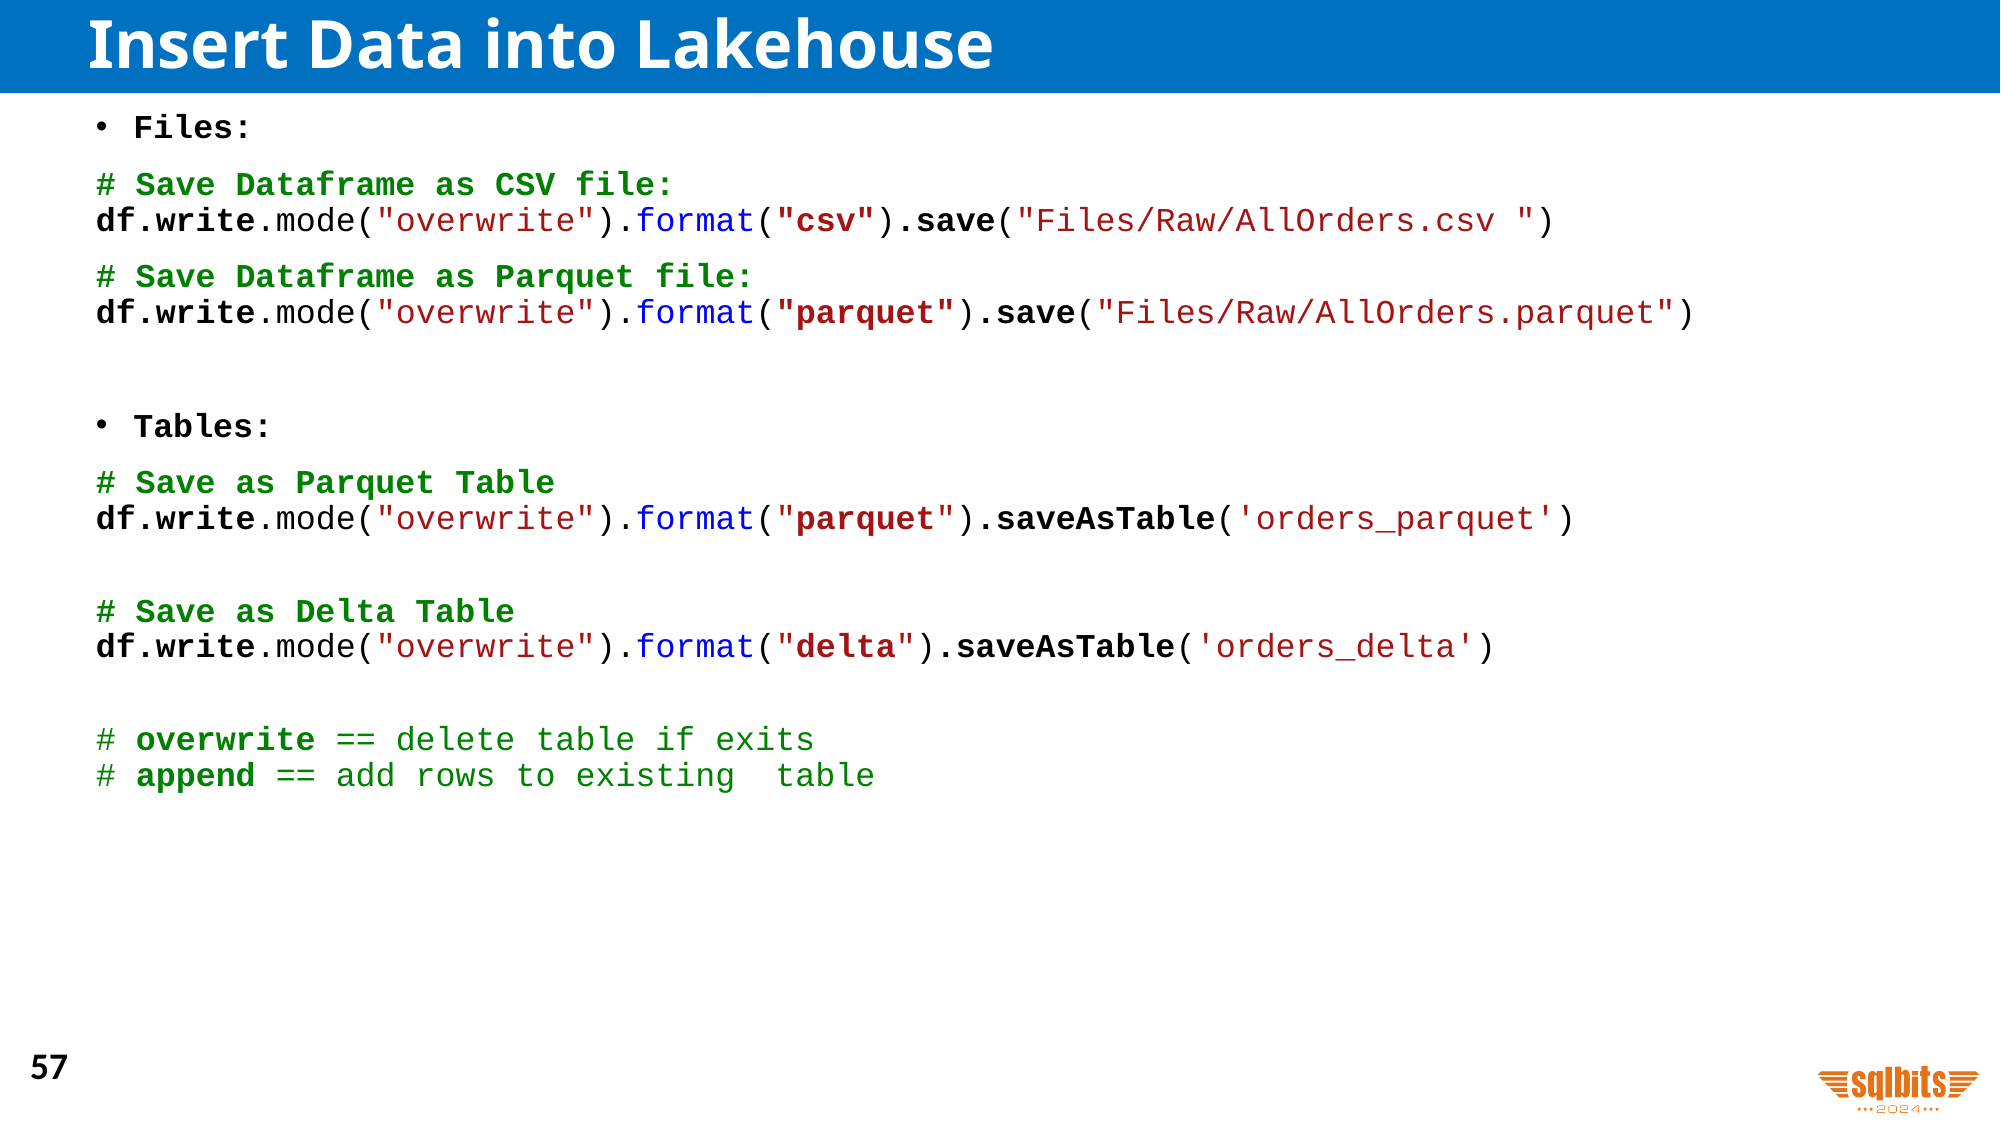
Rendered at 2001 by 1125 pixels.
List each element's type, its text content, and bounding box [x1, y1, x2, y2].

list Files: # Save Dataframe as CSV file: df.write.mode("overwrite").format("csv").save("Files/Raw/AllOrders.csv ") # Save Dataframe as Parquet file: df.write.mode("overwrite").format("parquet").save("Files/Raw/AllOrders.parquet") Tables: # Save as Parquet Table df.write.mode("overwrite").format("parquet").saveAsTable('orders_parquet') # Save as Delta Table df.write.mode("overwrite").format("delta").saveAsTable('orders_delta') # overwrite == delete table if exits # append == add rows to existing table [80, 102, 1980, 987]
picture [1817, 1066, 1980, 1113]
slide_number 57 [15, 1034, 466, 1095]
title Insert Data into Lakehouse [0, 0, 2000, 94]
